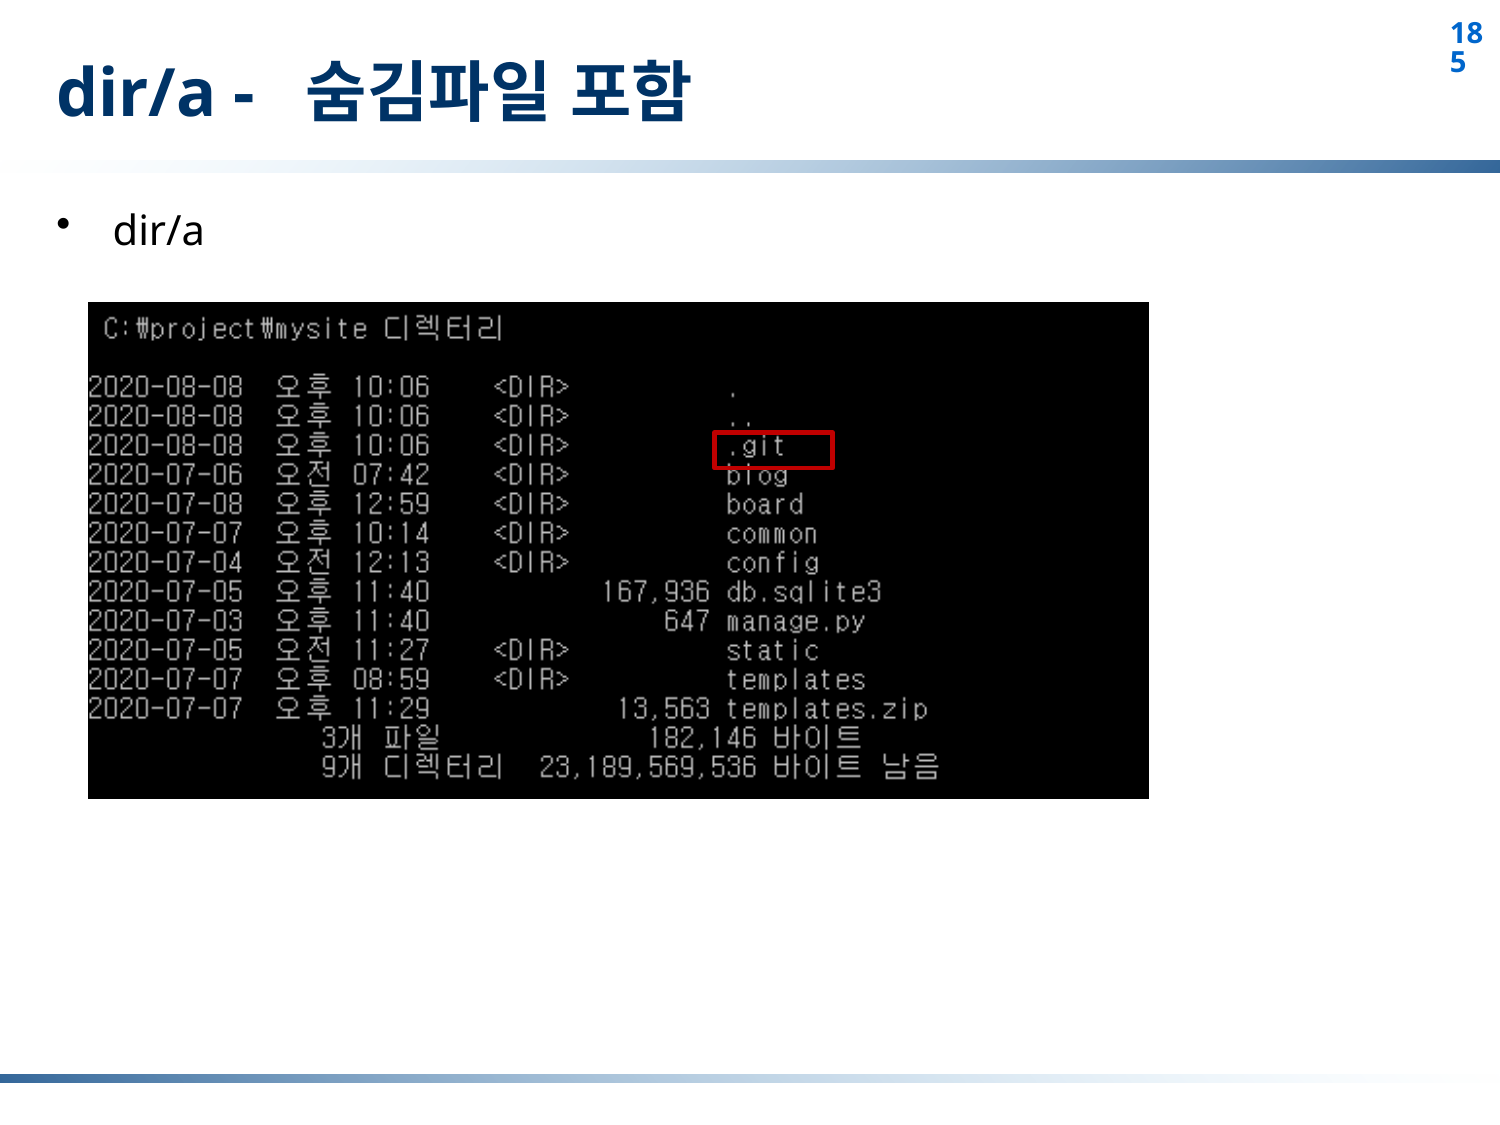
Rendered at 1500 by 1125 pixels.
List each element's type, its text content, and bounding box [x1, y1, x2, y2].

picture [88, 302, 1150, 799]
list dir/a [41, 196, 1459, 1059]
title dir/a - 숨김파일 포함 [41, 19, 1424, 161]
